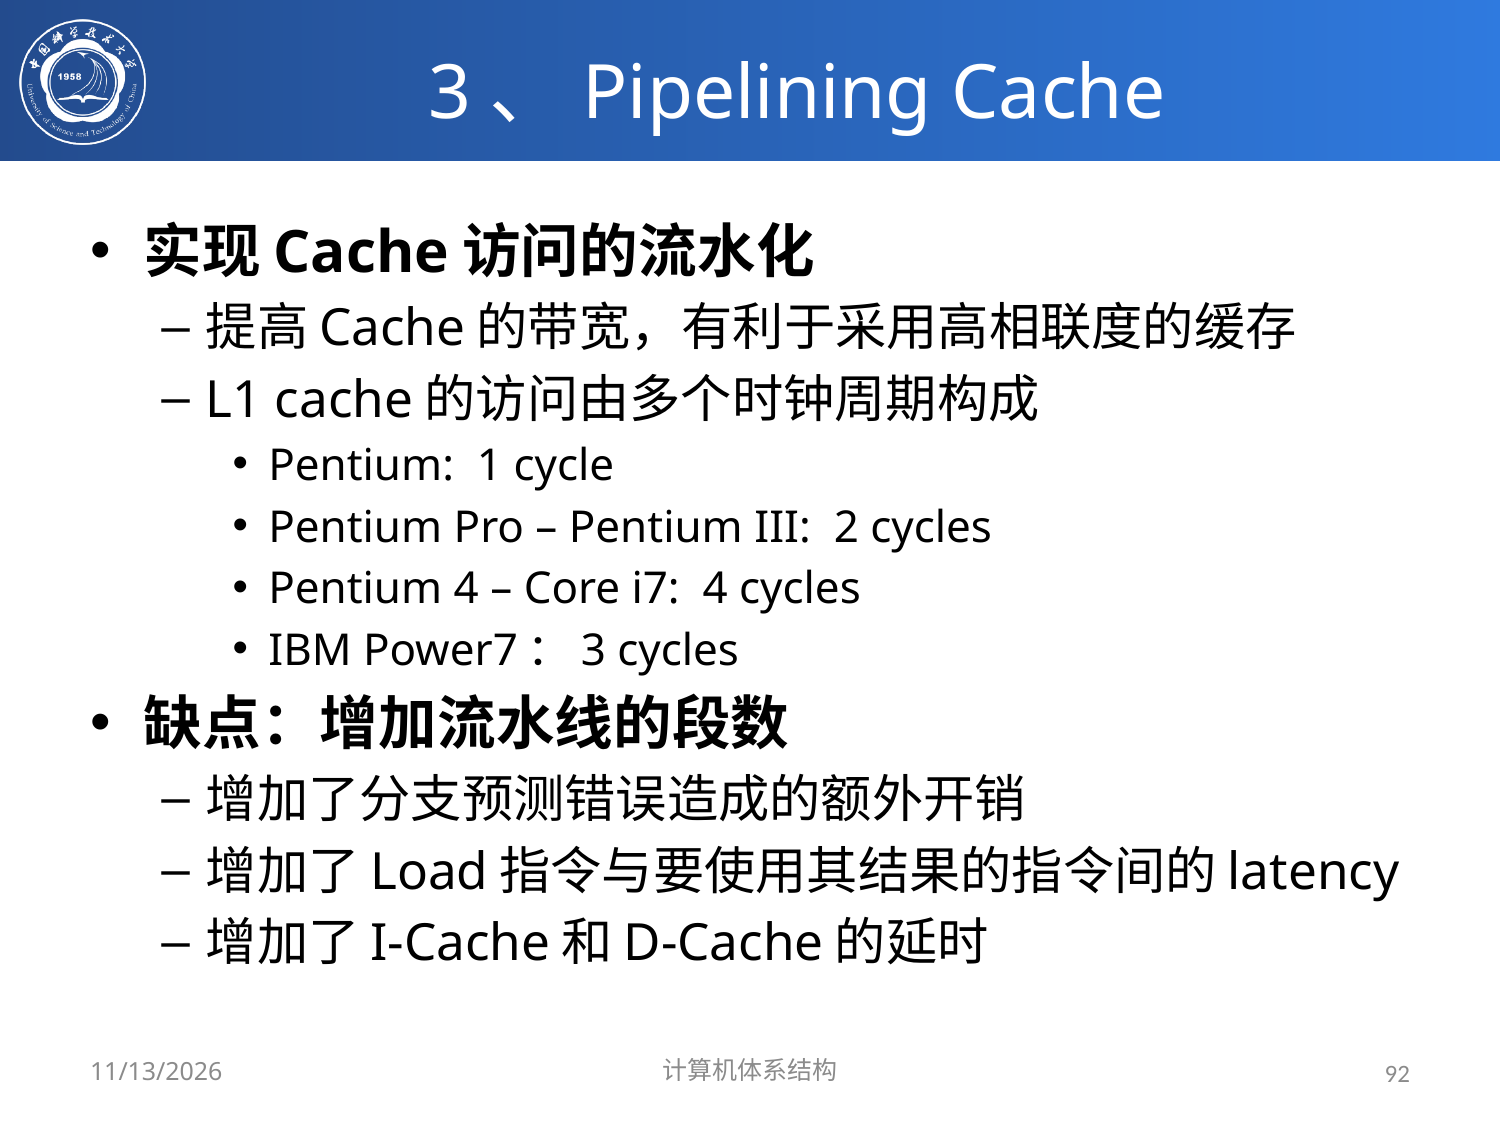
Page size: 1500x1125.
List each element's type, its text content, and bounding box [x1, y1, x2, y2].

slide_number 92 [1074, 1042, 1425, 1103]
list 实现Cache访问的流水化 提高Cache的带宽，有利于采用高相联度的缓存 L1 cache的访问由多个时钟周期构成 Pentium: 1 cycle Pentium Pro – Pentium III: 2 cycles Pentium 4 – Core i7: 4 cycles IBM Power7：3 cycles 缺点：增加流水线的段数 增加了分支预测错误造成的额外开销 增加了Load指令与要使用其结果的指令间的latency 增加了I-Cache和D-Cache的延时 [75, 206, 1425, 1036]
footer 计算机体系结构 [512, 1042, 988, 1103]
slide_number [75, 1042, 425, 1103]
picture [19, 19, 146, 145]
title 3、Pipelining Cache [169, 24, 1425, 153]
